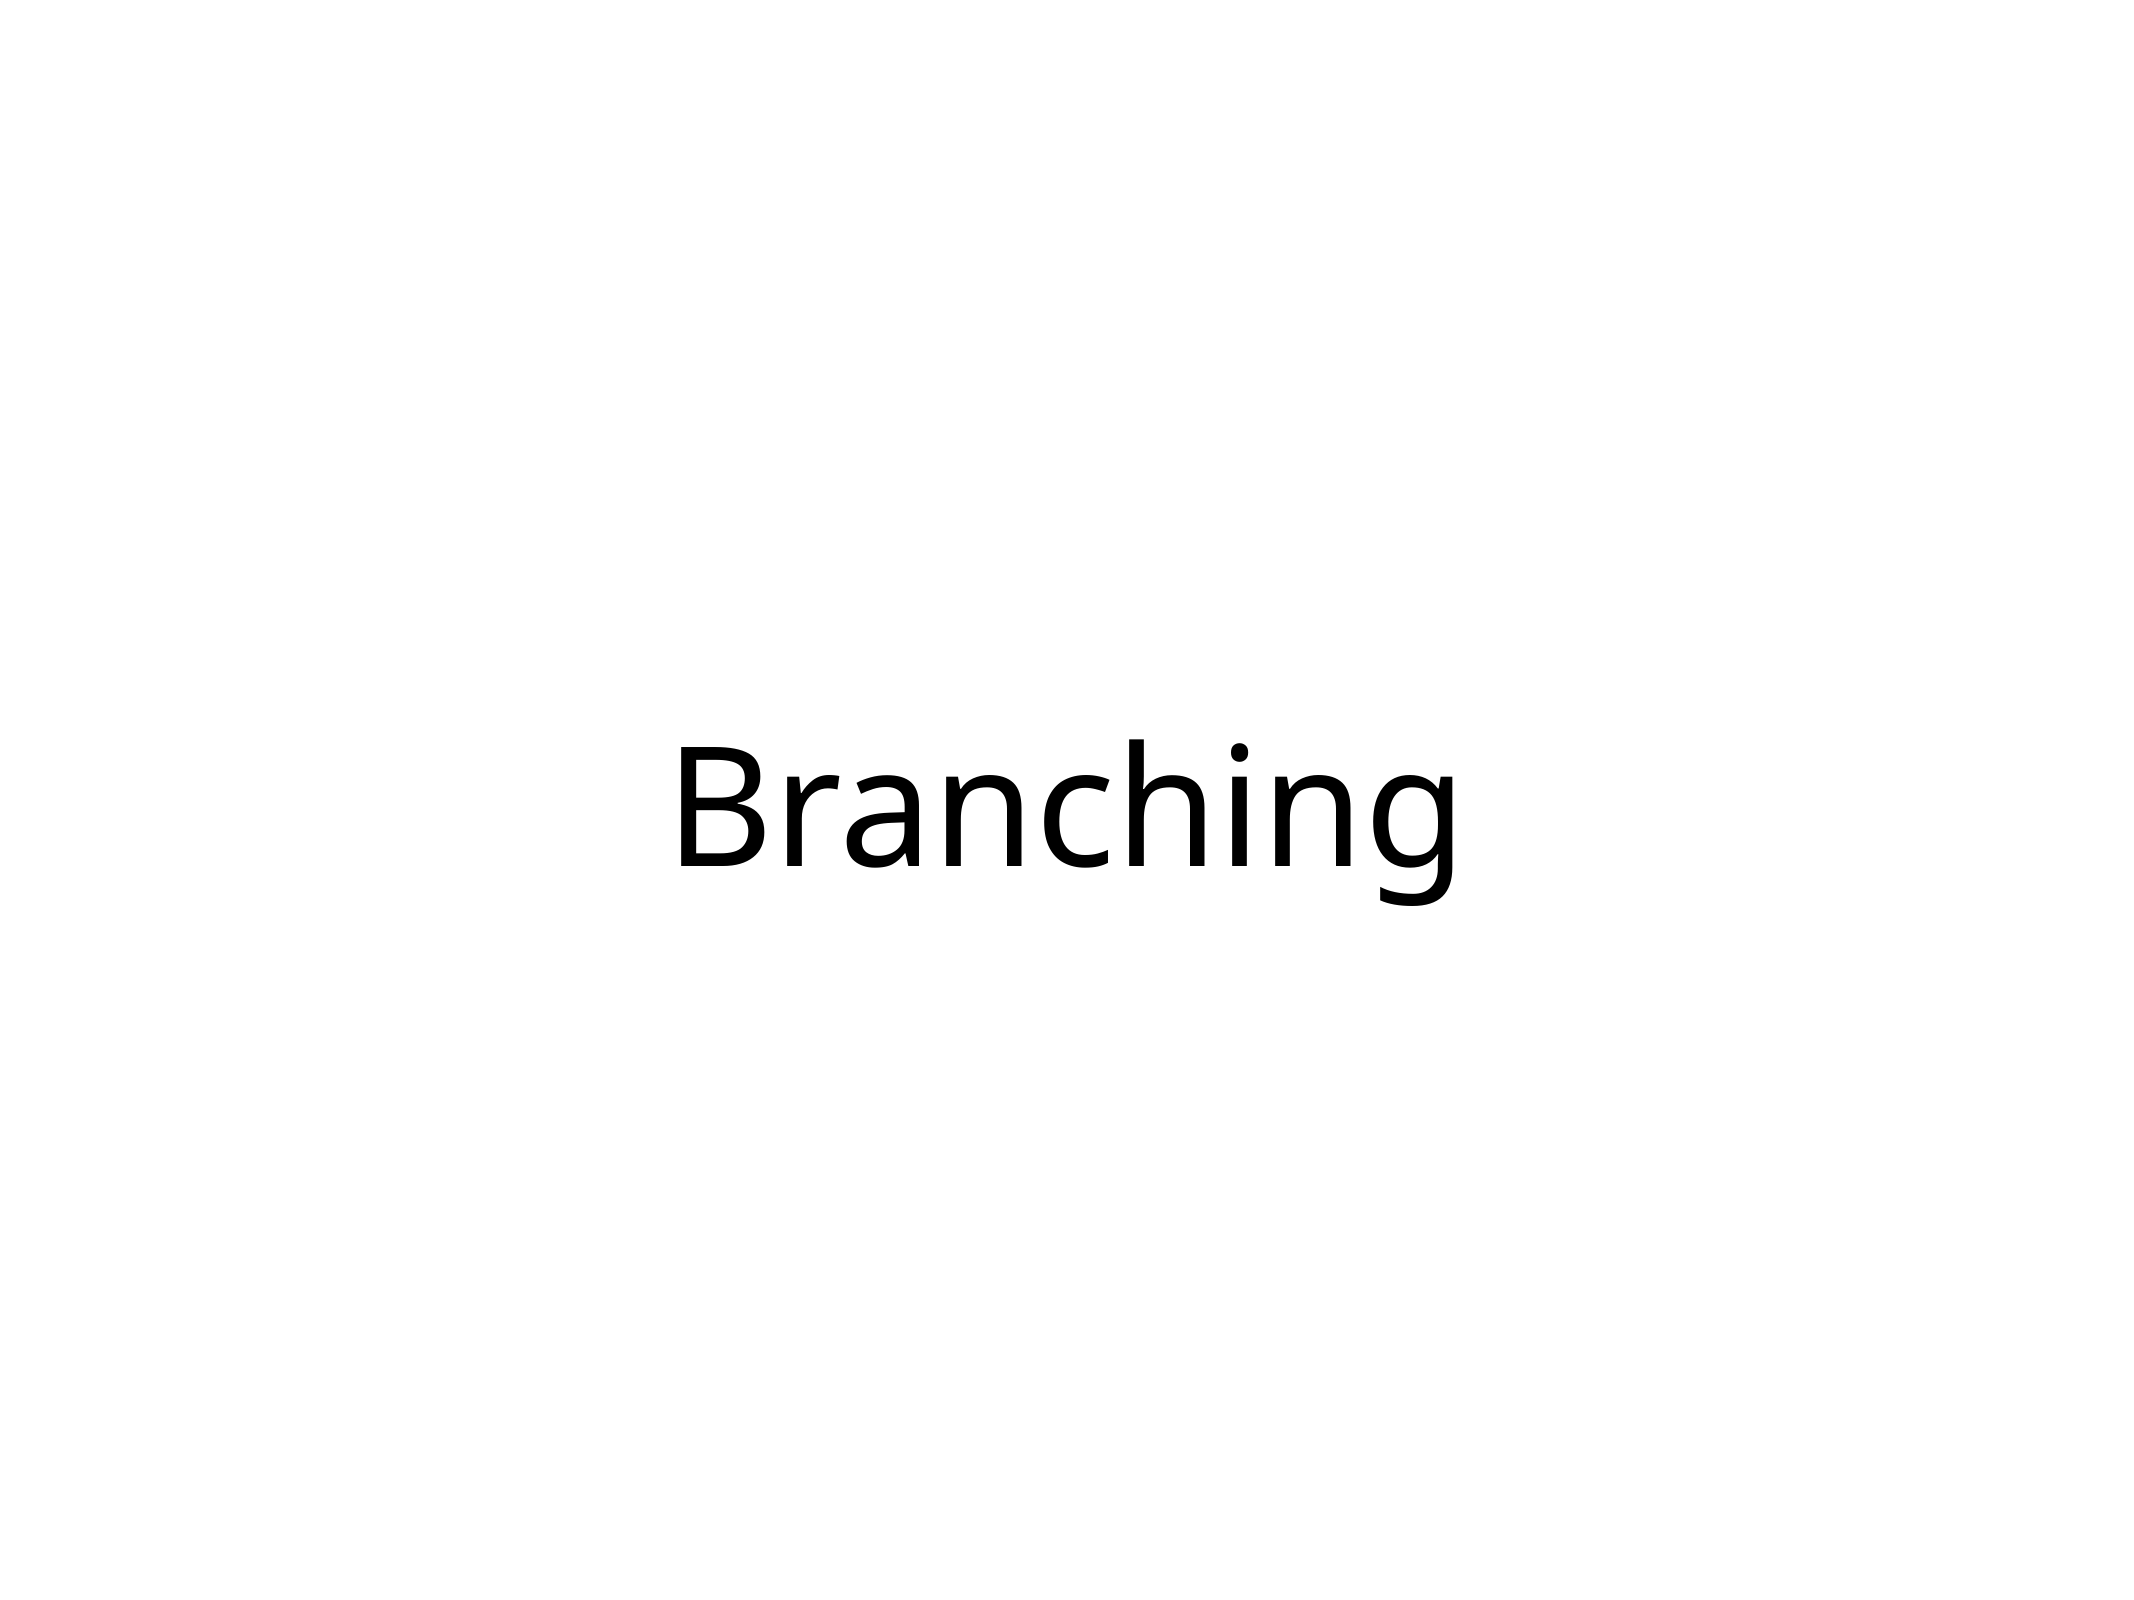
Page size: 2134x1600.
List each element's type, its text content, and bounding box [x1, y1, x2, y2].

title Branching [207, 528, 1926, 1072]
